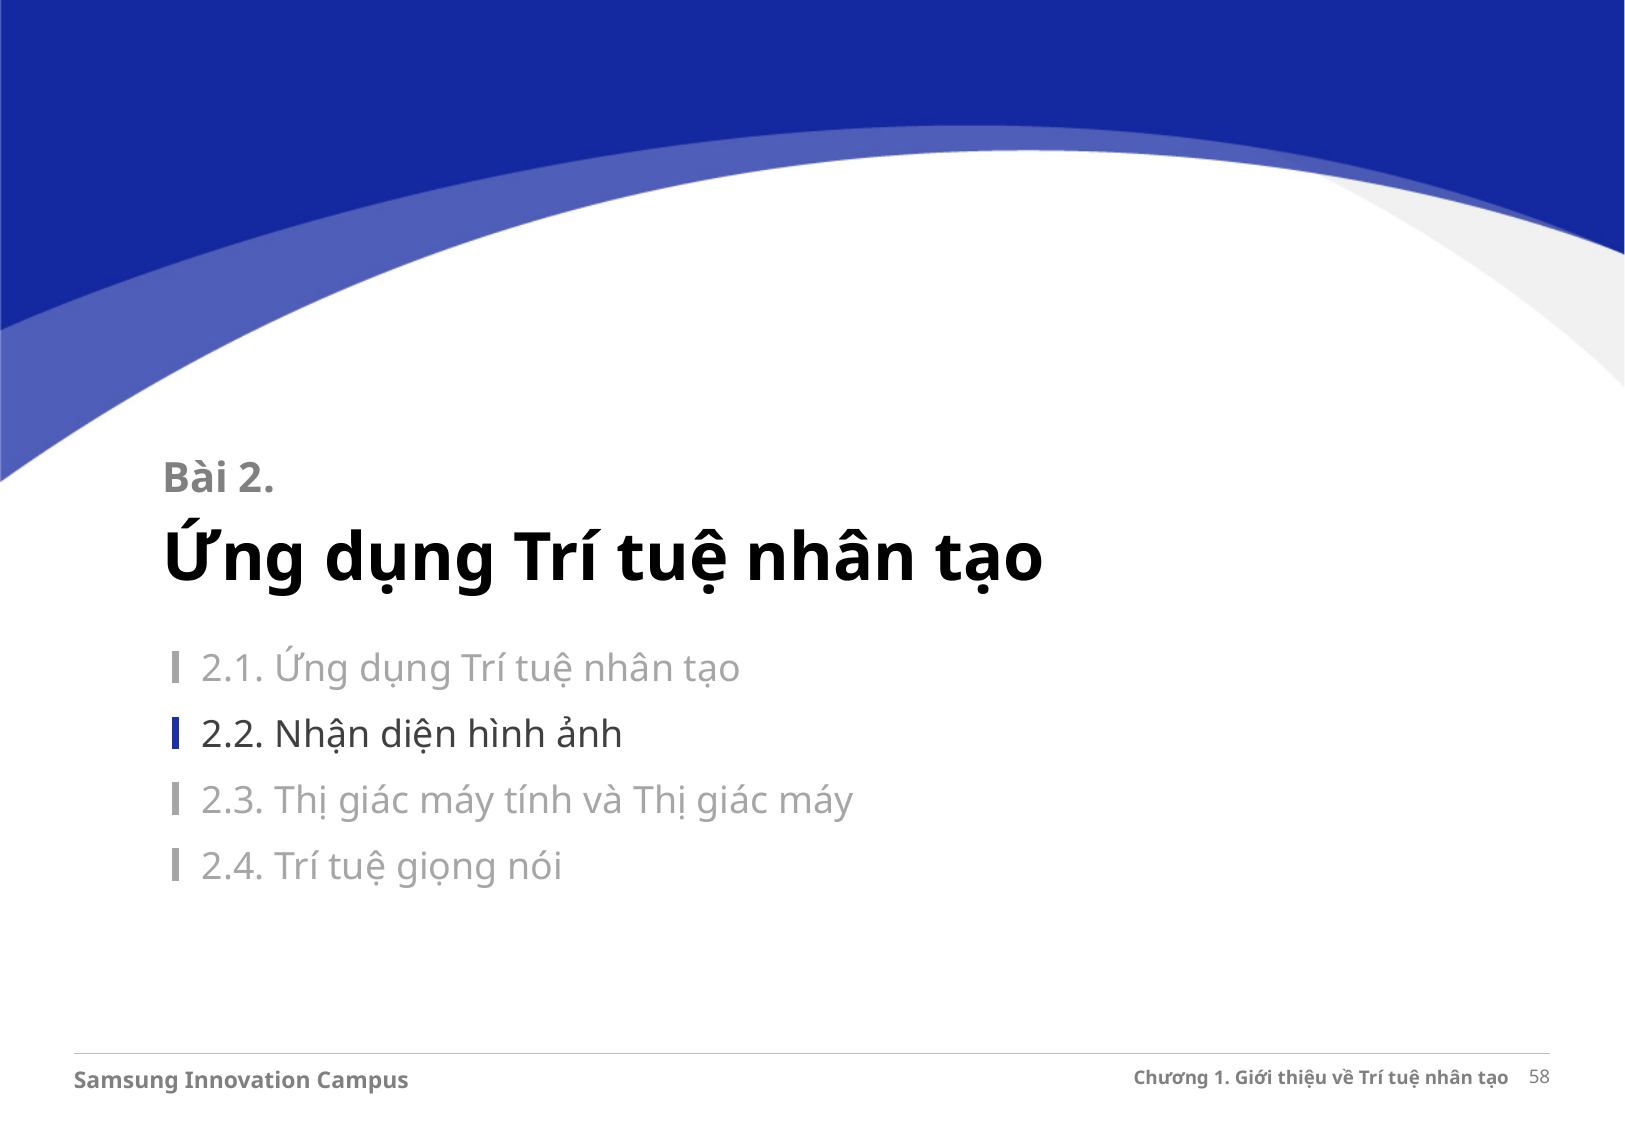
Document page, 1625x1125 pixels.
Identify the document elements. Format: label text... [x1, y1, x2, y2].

picture [0, 0, 1625, 1125]
text_box Bài 2. [161, 450, 1062, 502]
text_box 2.1. Ứng dụng Trí tuệ nhân tạo 2.2. Nhận diện hình ảnh 2.3. Thị giác máy tính và Thị giác máy 2.4. Trí tuệ giọng nói [172, 643, 1533, 906]
text_box Ứng dụng Trí tuệ nhân tạo [161, 513, 1625, 595]
